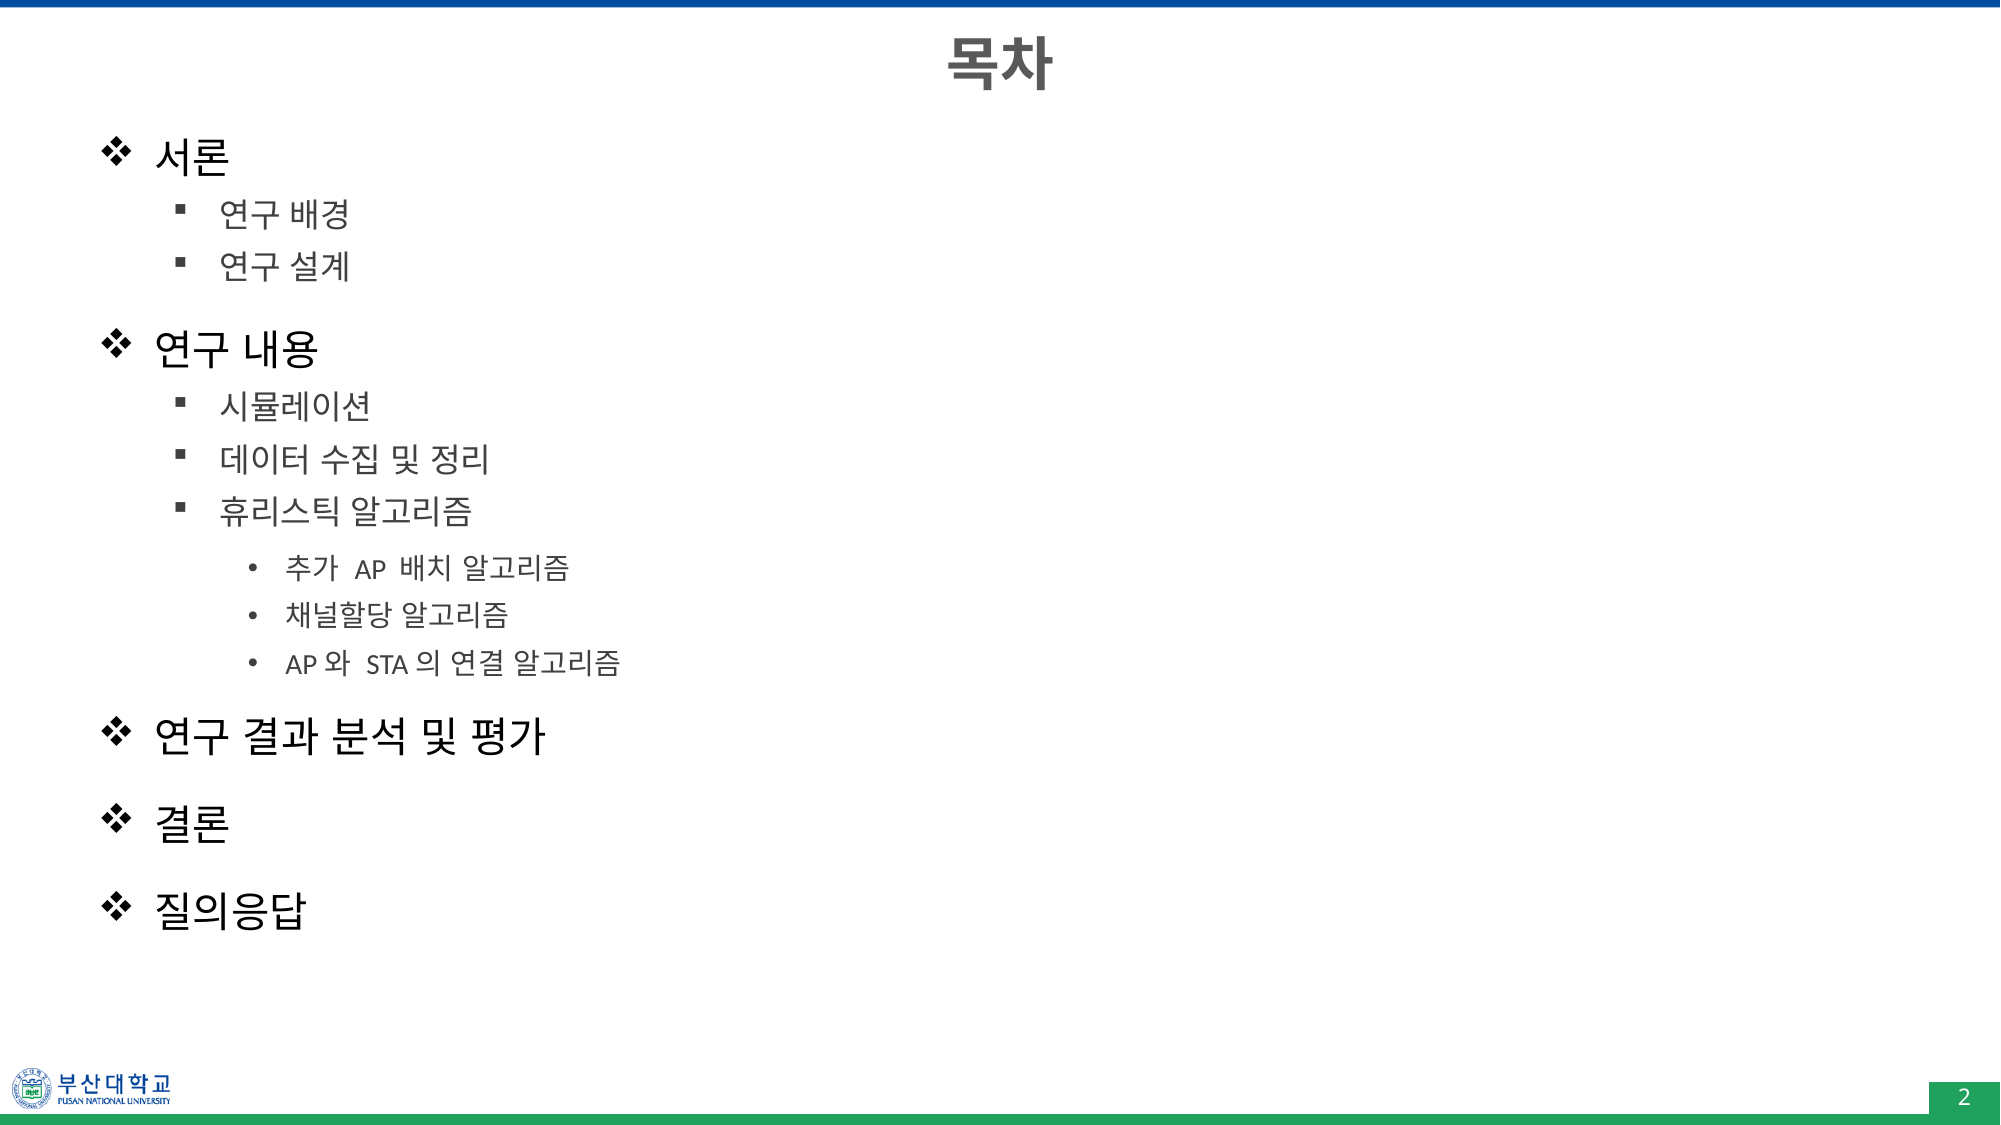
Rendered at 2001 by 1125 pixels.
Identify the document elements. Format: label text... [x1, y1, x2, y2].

title 목차 [39, 11, 1962, 113]
picture [12, 1068, 170, 1109]
list 서론 연구 배경 연구 설계 연구 내용 시뮬레이션 데이터 수집 및 정리 휴리스틱 알고리즘 추가 AP 배치 알고리즘 채널할당 알고리즘 AP와 STA의 연결 알고리즘 연구 결과 분석 및 평가 결론 질의응답 [82, 123, 1962, 1058]
slide_number 2 [1929, 1082, 2000, 1115]
